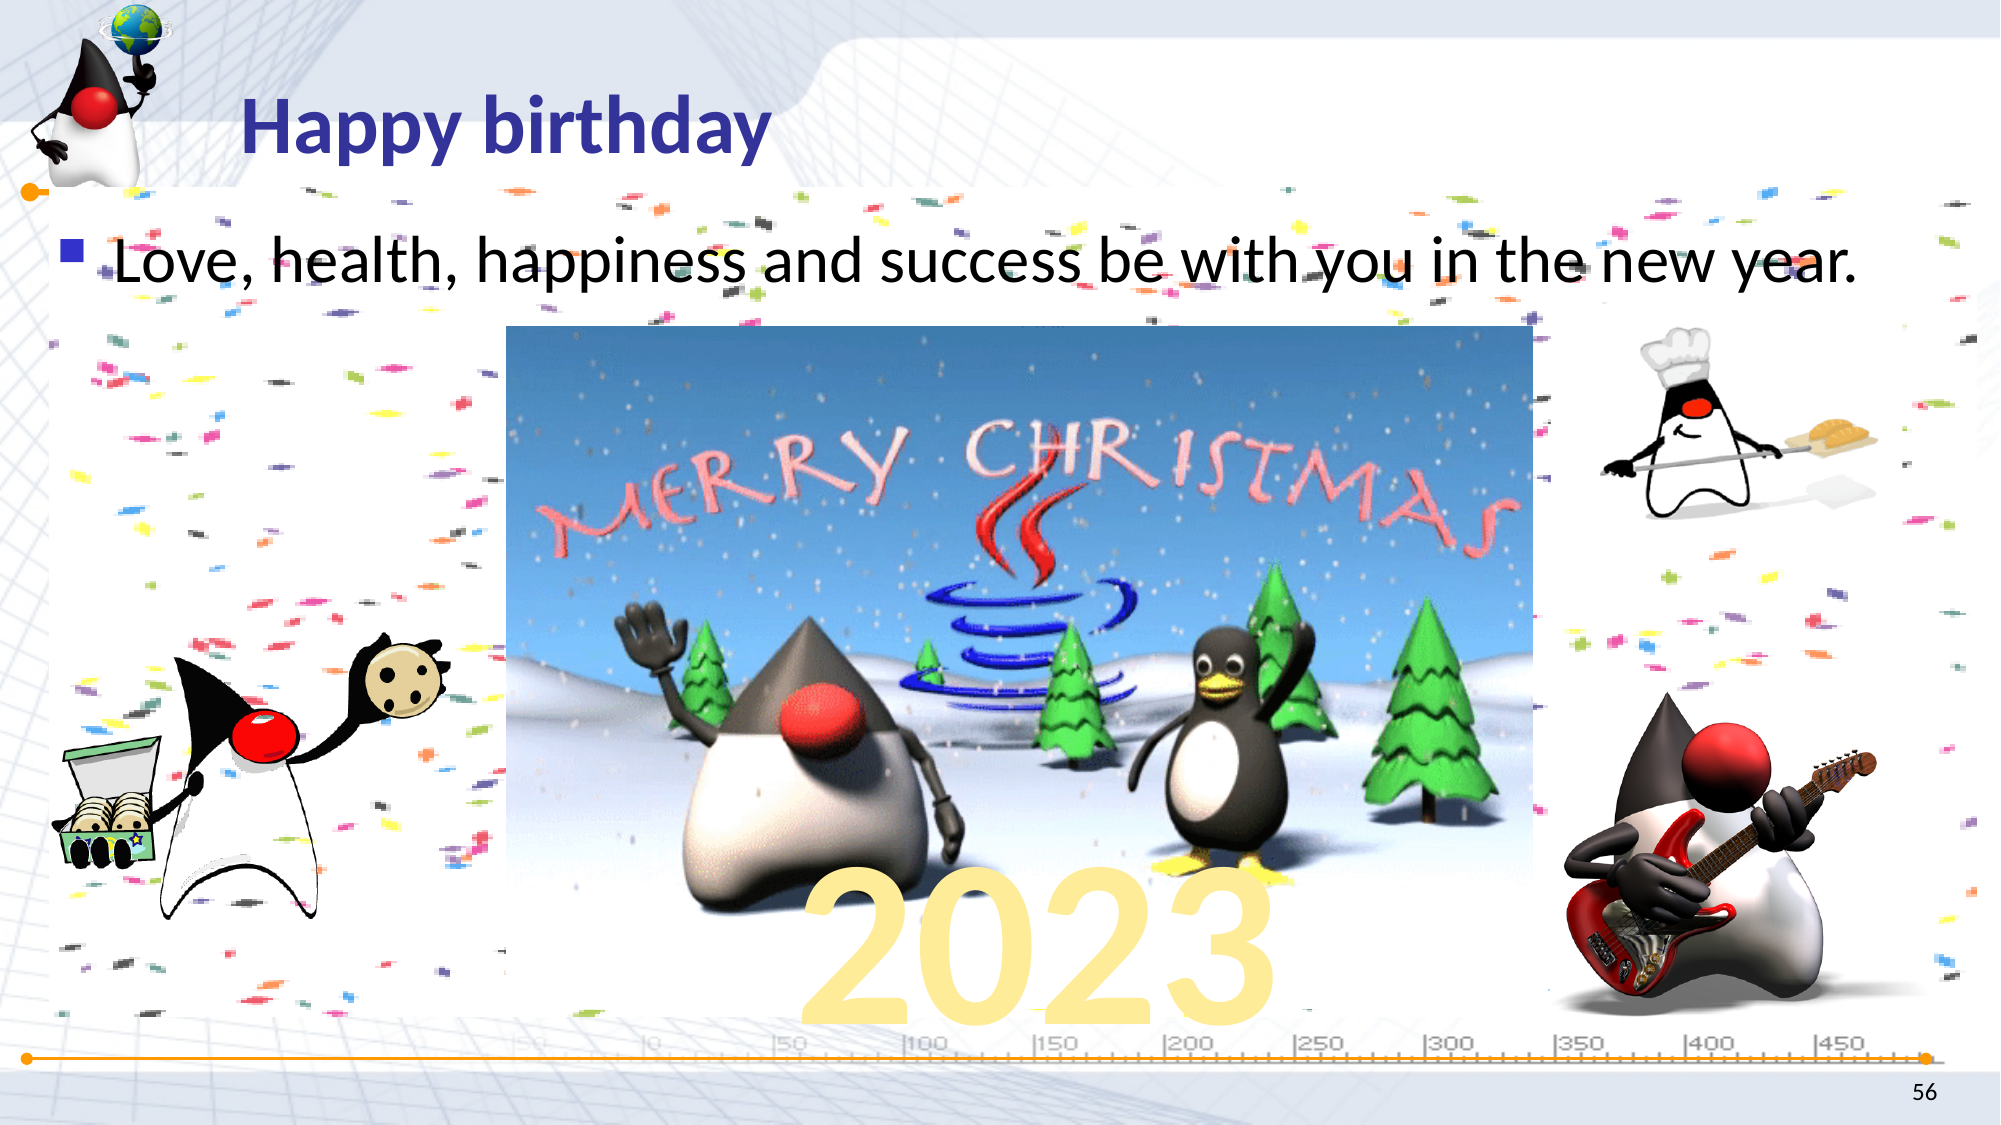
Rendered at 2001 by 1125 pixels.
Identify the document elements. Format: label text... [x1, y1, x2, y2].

text_box 2023 [787, 1030, 1289, 1080]
slide_number 56 [1902, 1071, 1946, 1114]
title Happy birthday [232, 8, 1957, 179]
picture [0, 0, 2000, 1125]
